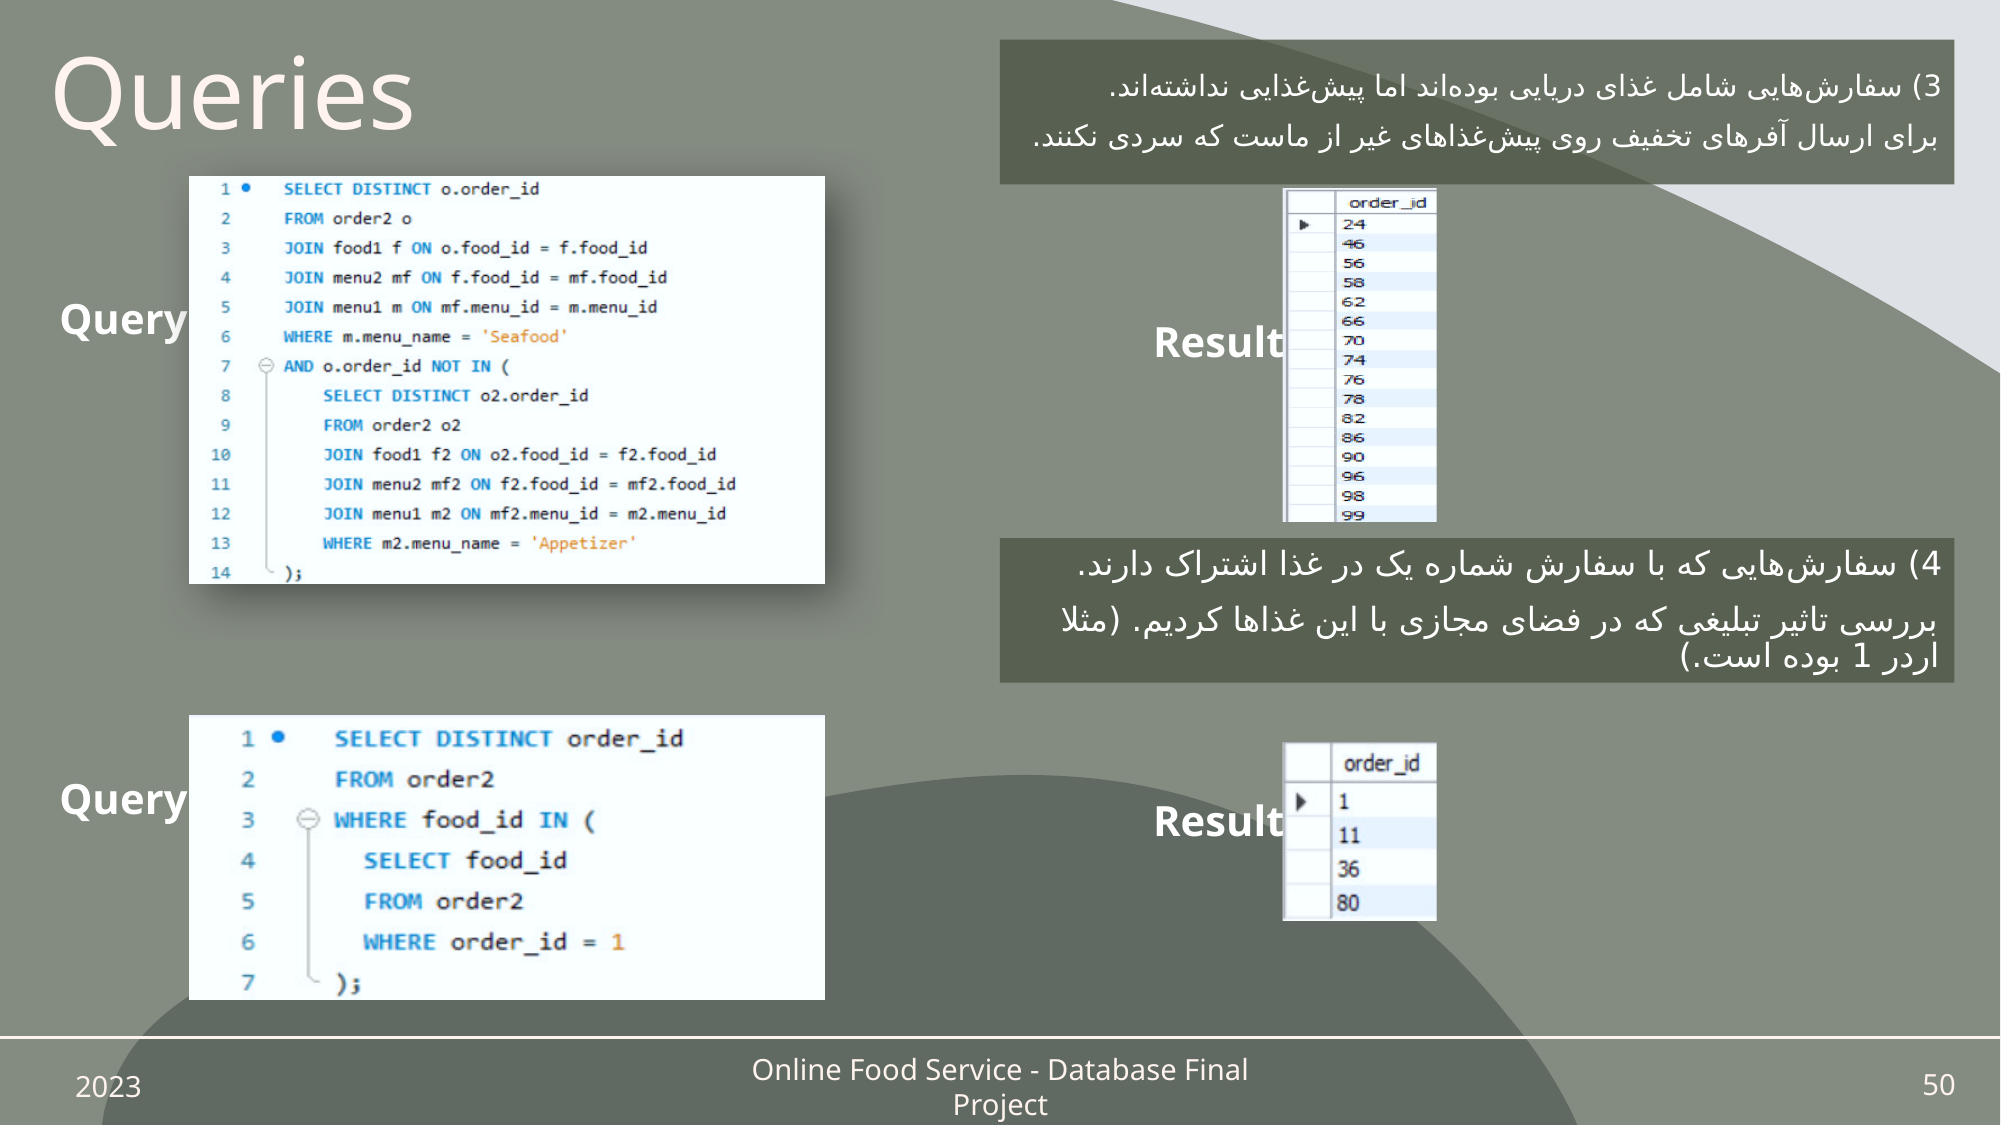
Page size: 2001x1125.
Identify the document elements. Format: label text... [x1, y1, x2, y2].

text_box Result: [1138, 308, 1282, 390]
footer Online Food Service - Database Final Project [718, 1060, 1283, 1112]
slide_number 50 [1808, 1060, 1971, 1112]
picture [1282, 188, 1437, 523]
slide_number 2023 [60, 1060, 222, 1112]
picture [1282, 742, 1437, 921]
text_box Query: [44, 765, 189, 846]
picture [189, 715, 825, 1000]
title Queries [34, 41, 999, 153]
picture [189, 176, 825, 584]
list 3) سفارش‌هایی شامل غذای دریایی بوده‌اند اما پیش‌غذایی نداشته‌اند. برای ارسال آفرهای تخفیف روی پیش‌غذاهای غیر از ماست که سردی نکنند. [999, 39, 1955, 185]
text_box Query: [44, 285, 171, 366]
text_box Result: [1138, 787, 1282, 869]
text_box 4) سفارش‌هایی که با سفارش شماره یک در غذا اشتراک دارند. بررسی تاثیر تبلیغی که در فضای مجازی با این غذاها کردیم. (مثلا اردر 1 بوده است.) [999, 538, 1955, 683]
